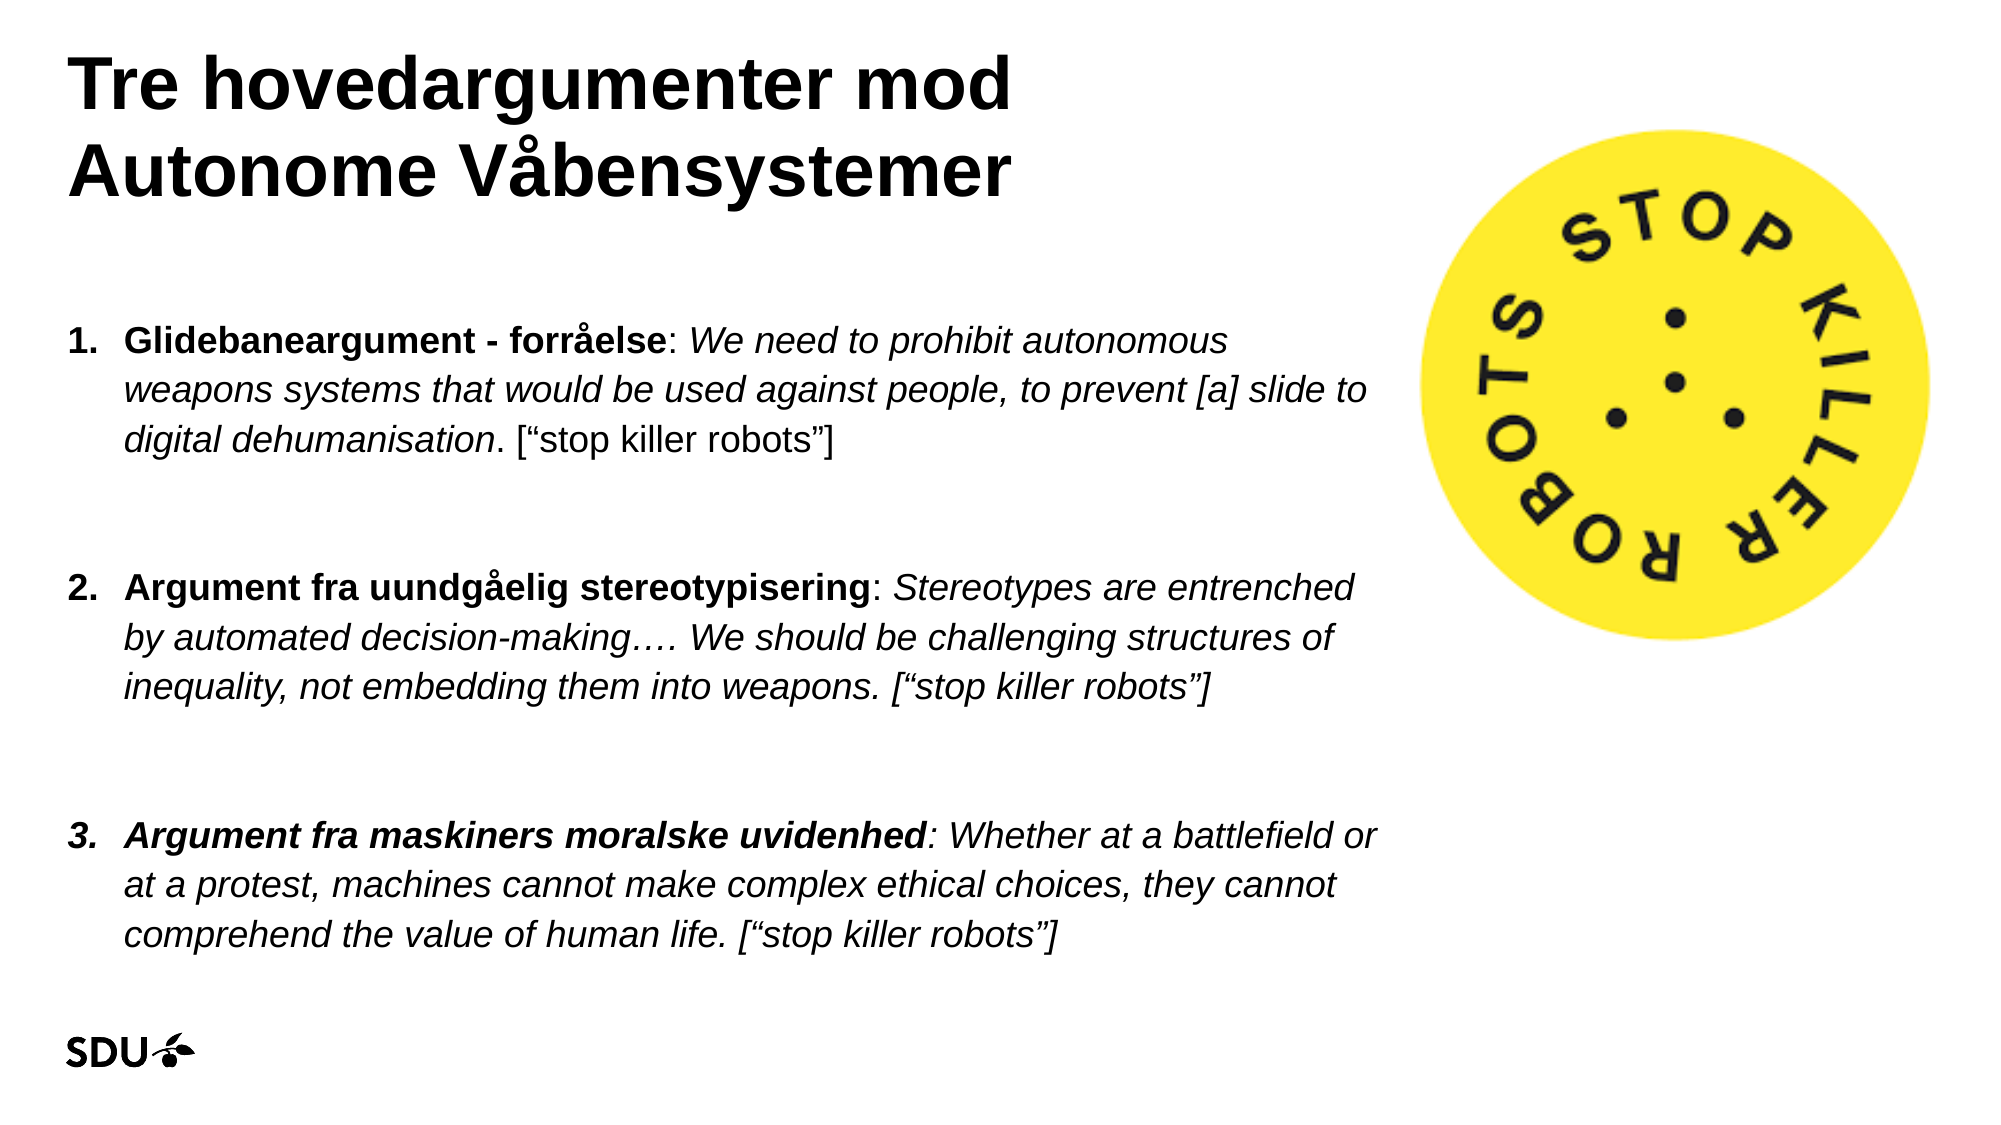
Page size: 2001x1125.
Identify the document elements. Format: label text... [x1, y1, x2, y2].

title Tre hovedargumenter mod Autonome Våbensystemer [67, 39, 1866, 150]
picture [1418, 128, 1933, 644]
list Glidebaneargument - forråelse: We need to prohibit autonomous weapons systems that would be used against people, to prevent [a] slide to digital dehumanisation. [“stop killer robots”] Argument fra uundgåelig stereotypisering: Stereotypes are entrenched by automated decision-making…. We should be challenging structures of inequality, not embedding them into weapons. [“stop killer robots”] Argument fra maskiners moralske uvidenhed: Whether at a battlefield or at a protest, machines cannot make complex ethical choices, they cannot comprehend the value of human life. [“stop killer robots”] [67, 311, 1380, 946]
